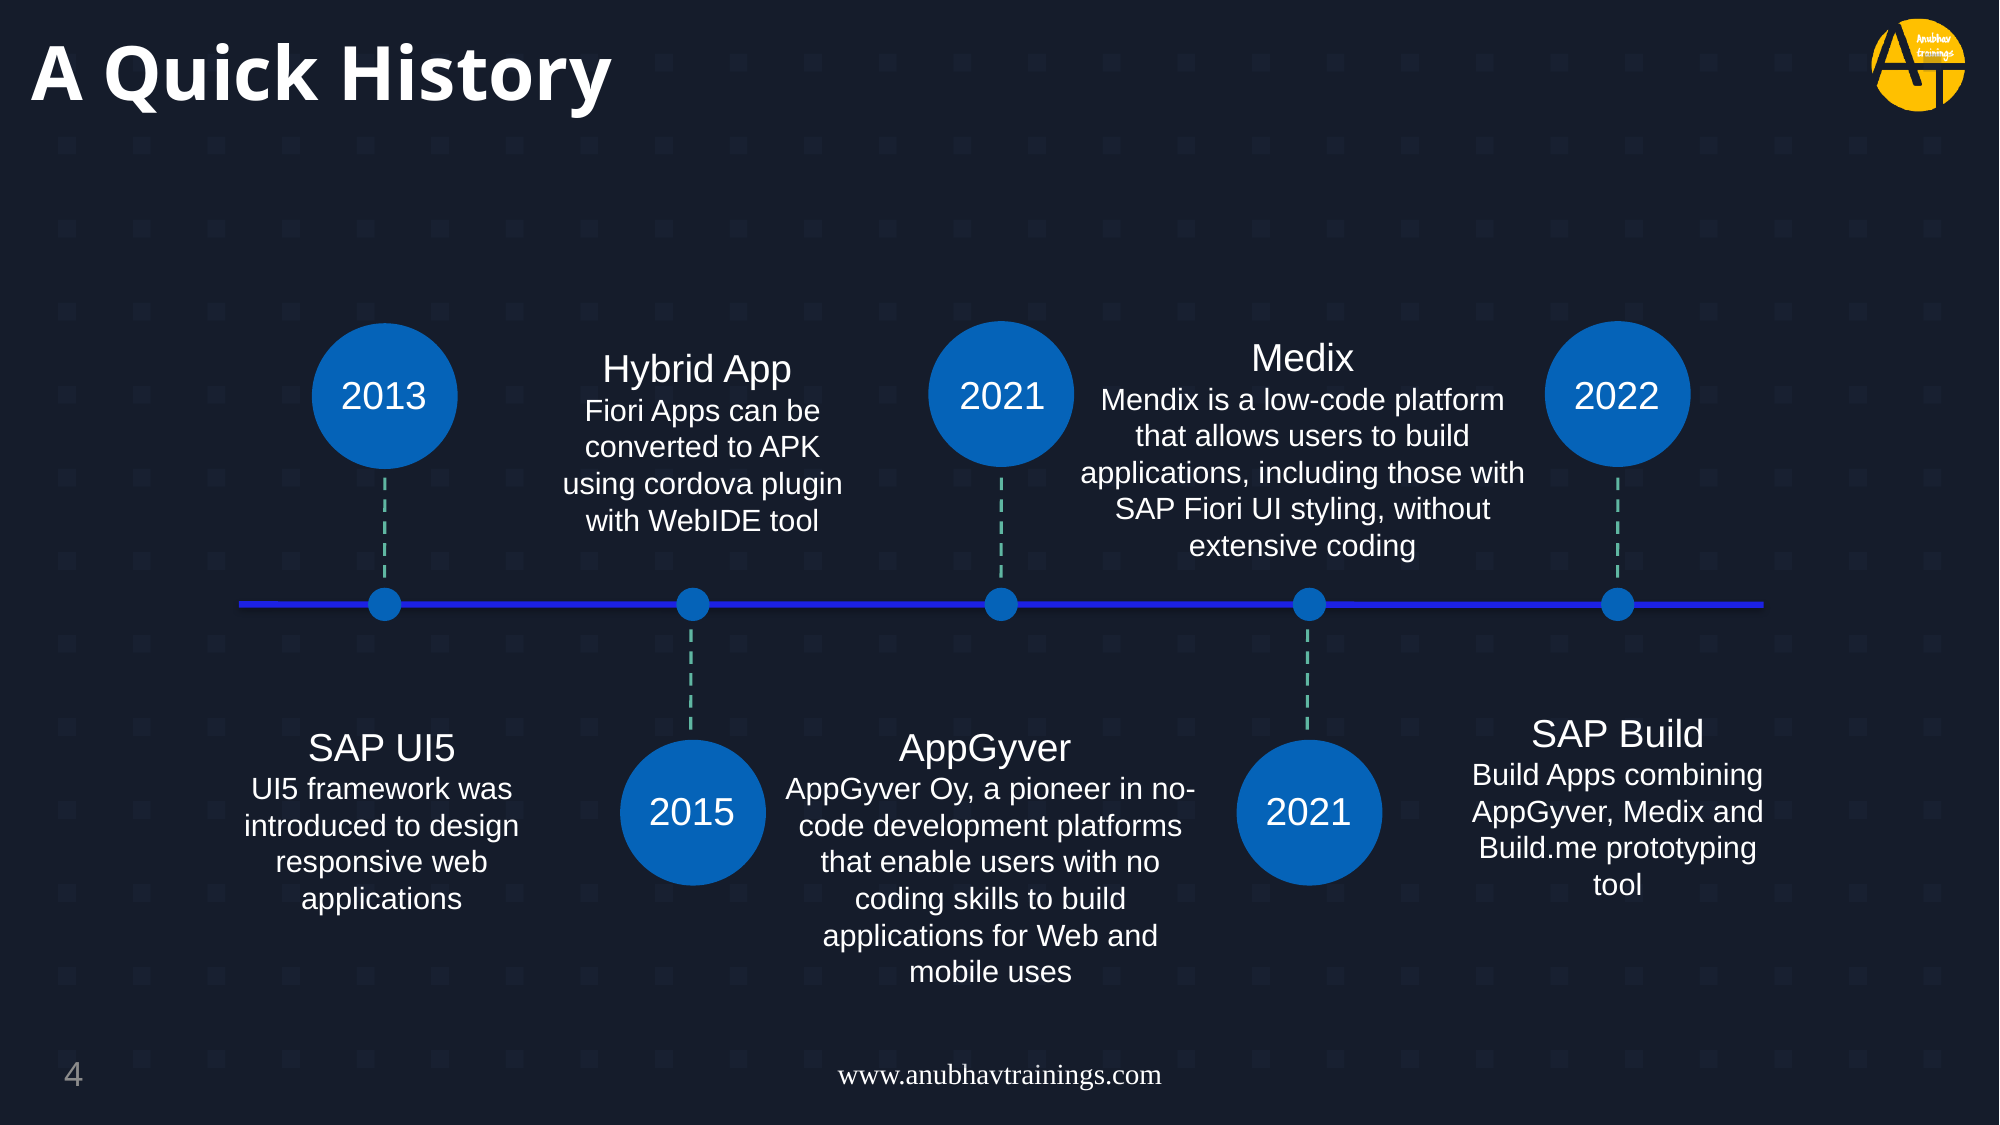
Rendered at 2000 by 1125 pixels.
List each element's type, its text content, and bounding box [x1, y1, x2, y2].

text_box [214, 278, 1785, 1000]
slide_number 4 [33, 1045, 84, 1106]
footer www.anubhavtrainings.com [683, 1042, 1317, 1103]
picture [1862, 12, 1970, 119]
title A Quick History [31, 12, 1831, 129]
